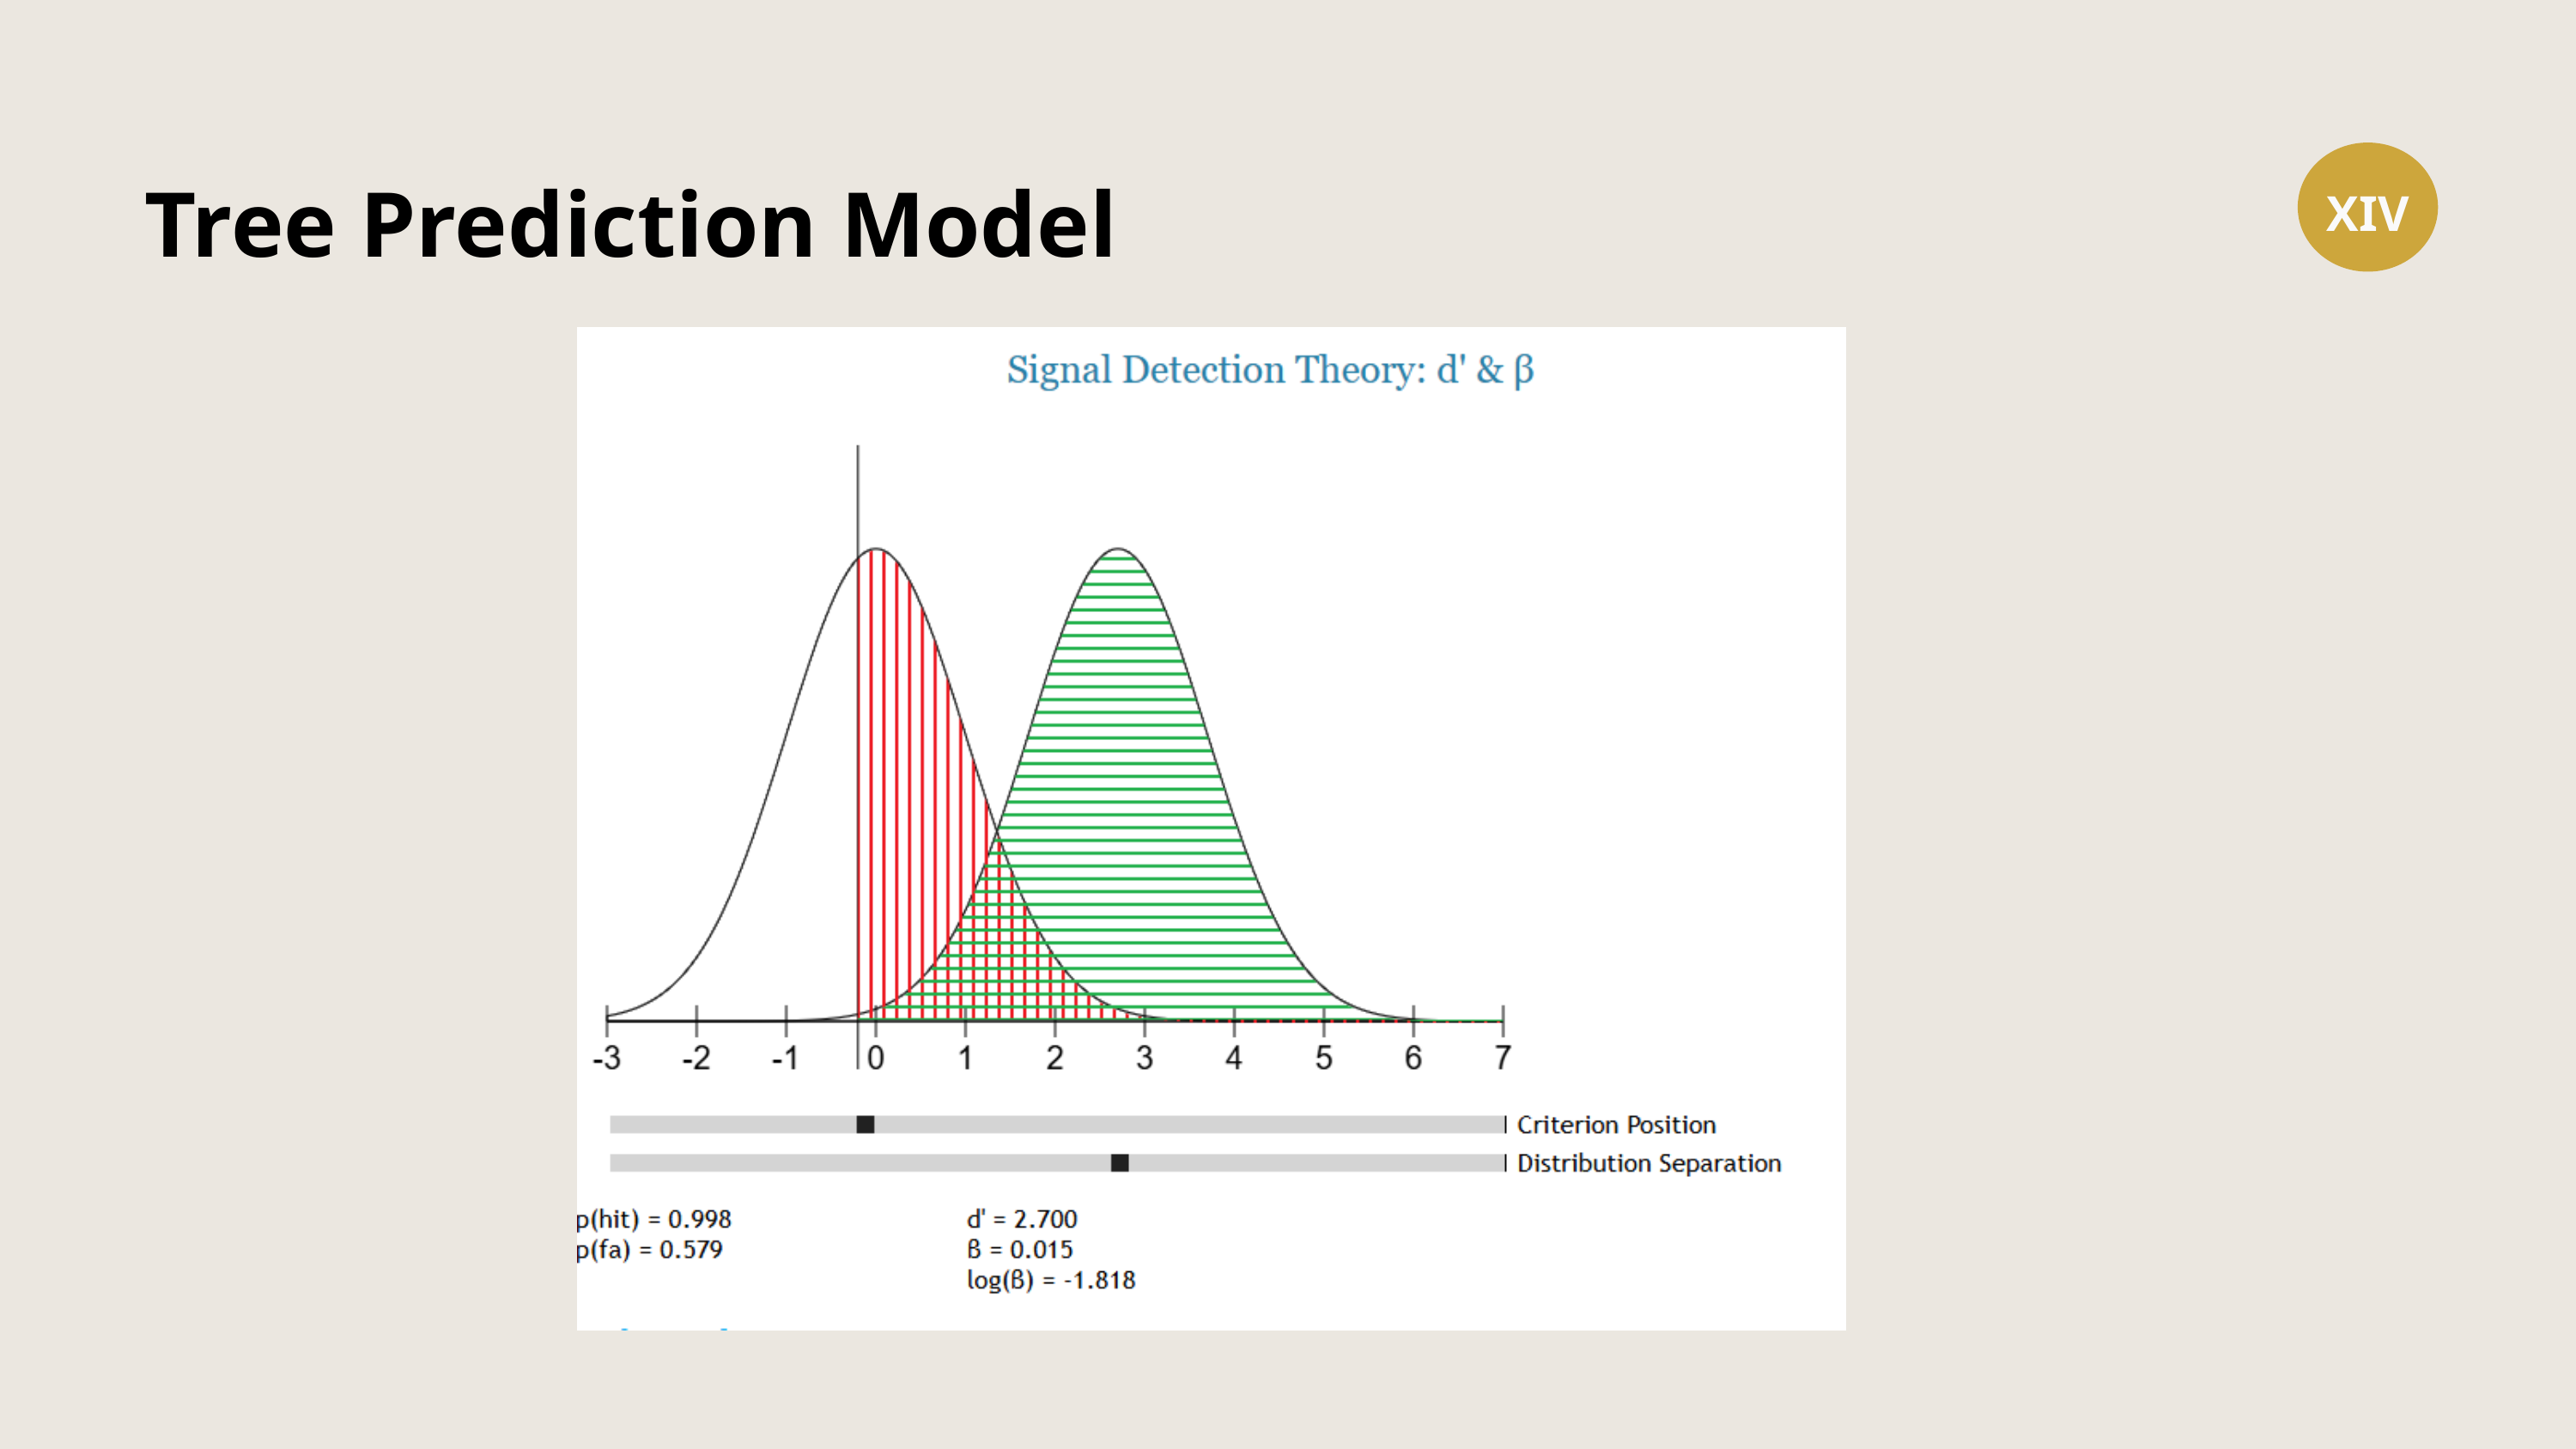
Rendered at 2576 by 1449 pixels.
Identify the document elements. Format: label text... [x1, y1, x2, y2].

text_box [2297, 142, 2439, 272]
picture [577, 327, 1846, 1331]
text_box Tree Prediction Model [144, 156, 1653, 276]
